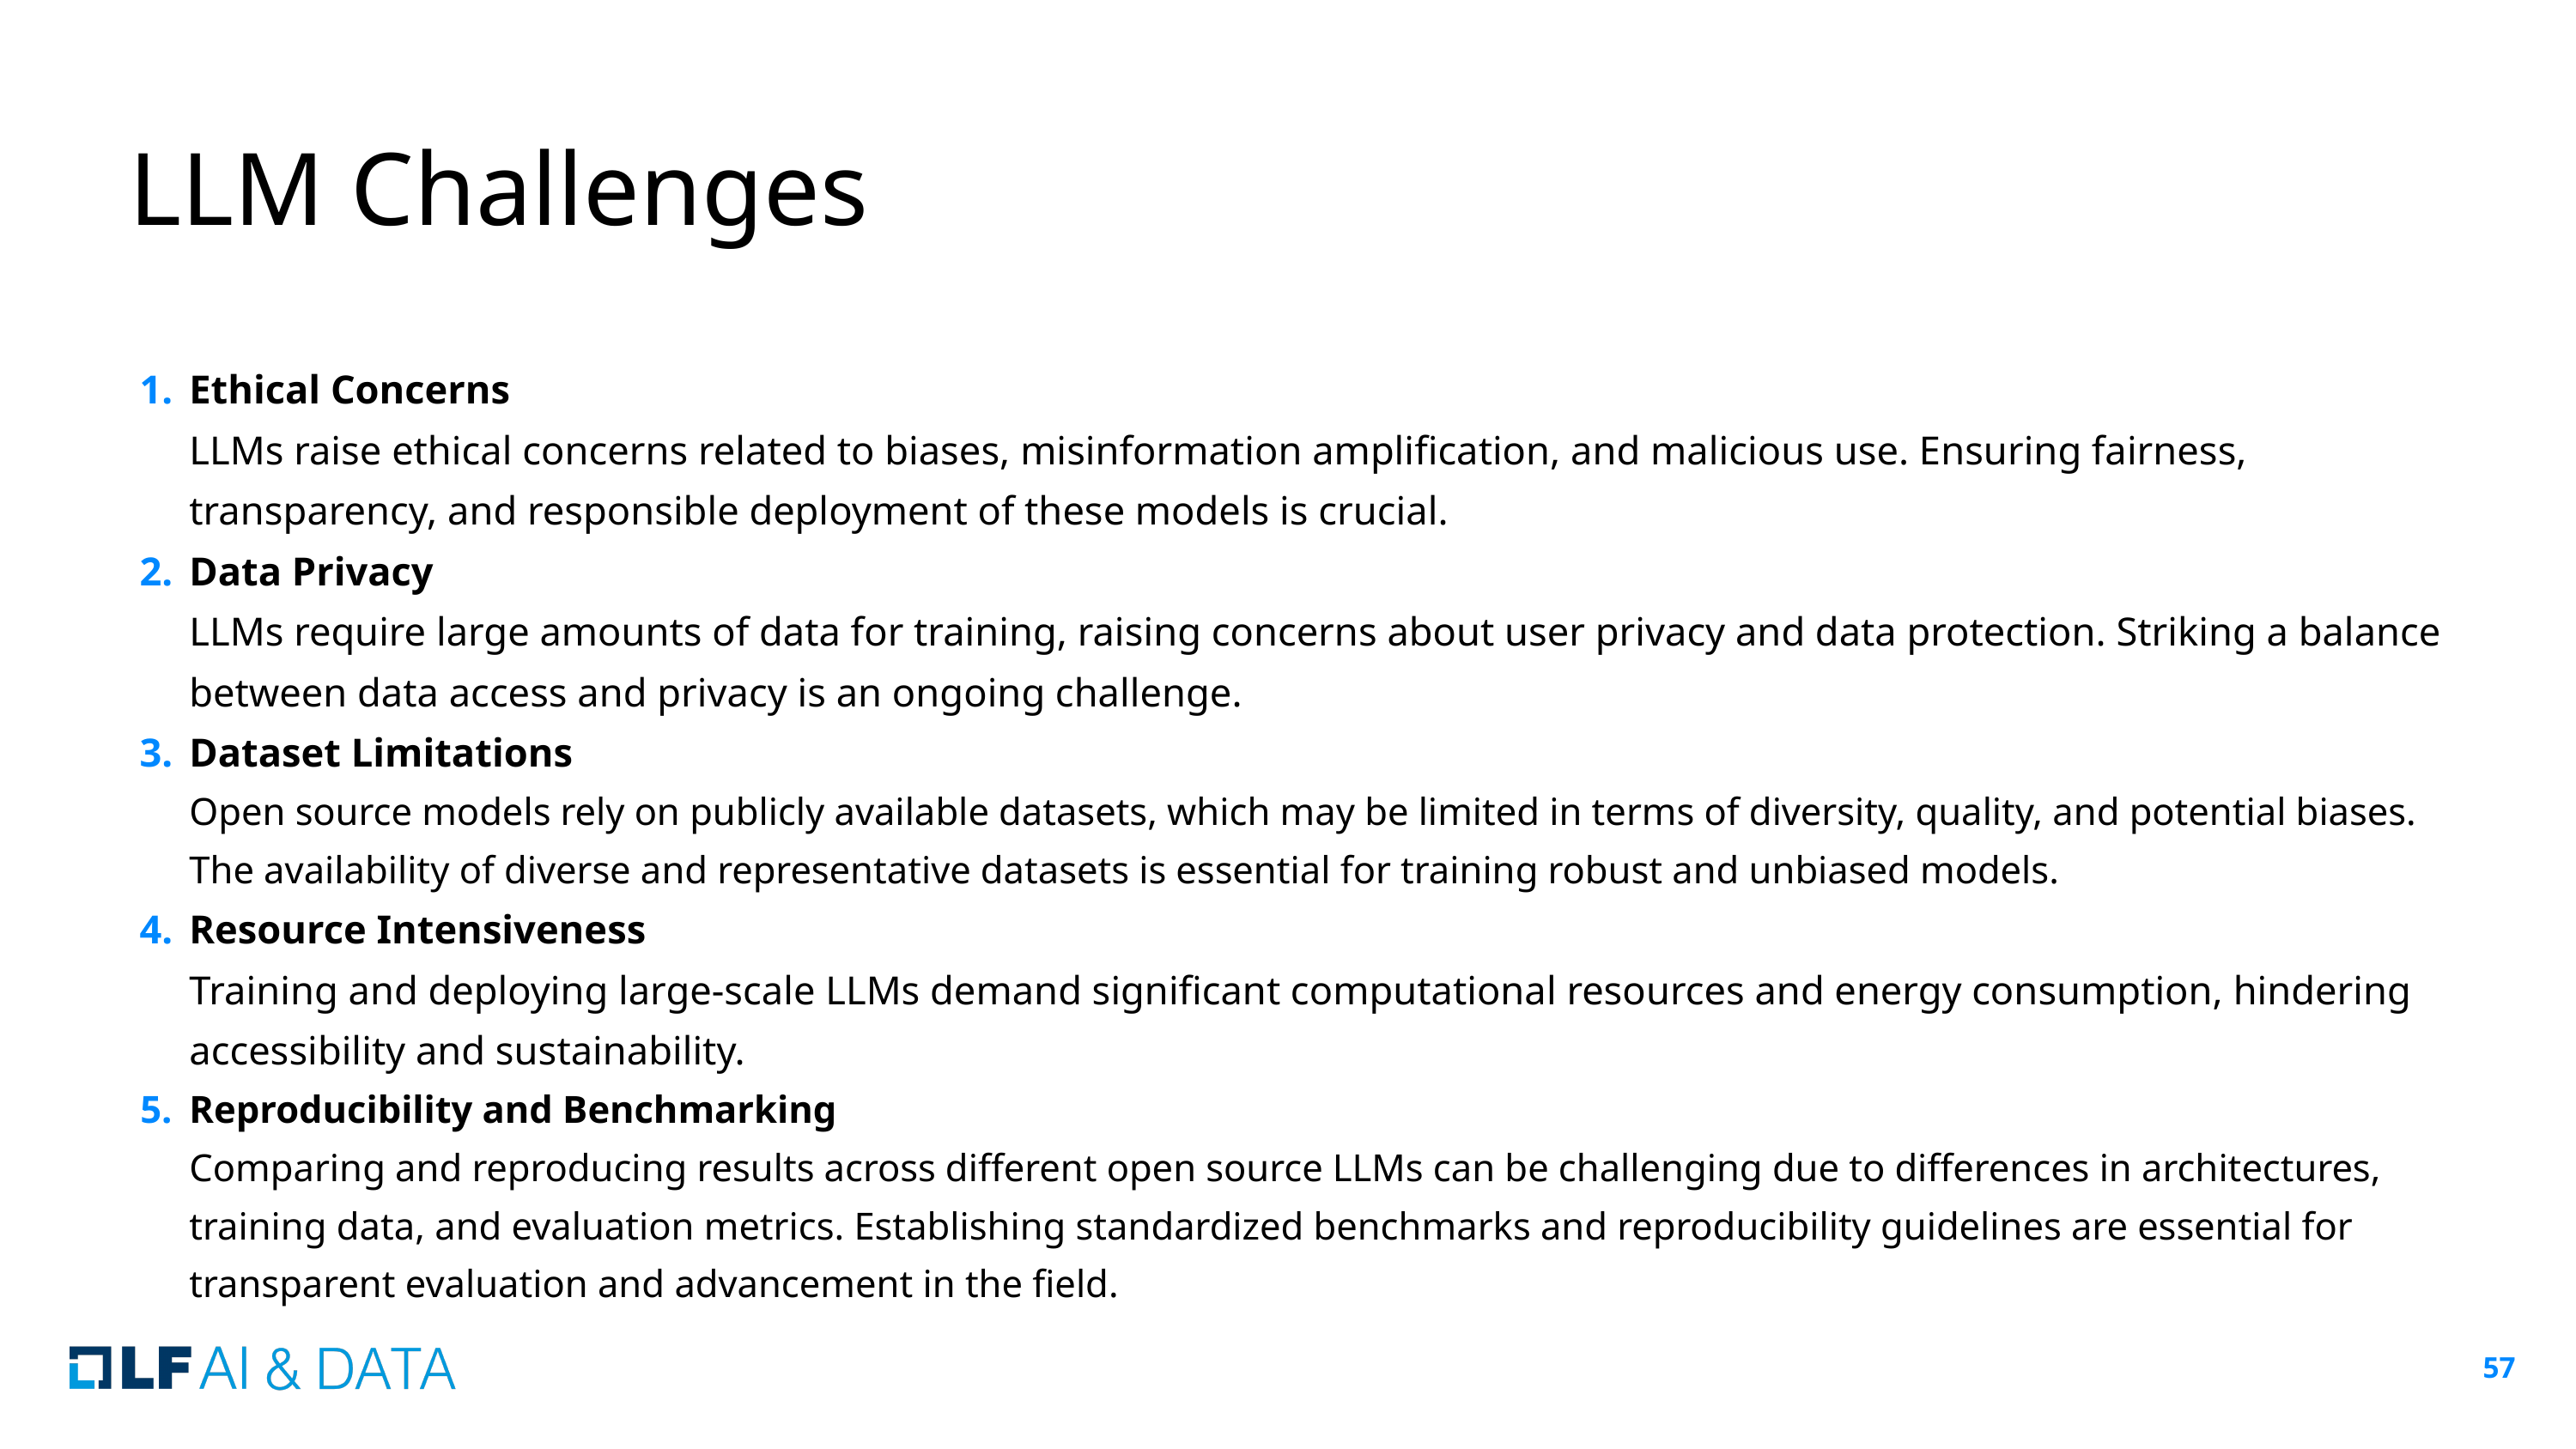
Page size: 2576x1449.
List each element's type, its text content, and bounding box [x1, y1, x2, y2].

slide_number ‹#› [2386, 1313, 2542, 1425]
title LLM Challenges [129, 124, 2530, 287]
list Ethical Concerns LLMs raise ethical concerns related to biases, misinformation amplification, and malicious use. Ensuring fairness, transparency, and responsible deployment of these models is crucial. Data Privacy LLMs require large amounts of data for training, raising concerns about user privacy and data protection. Striking a balance between data access and privacy is an ongoing challenge. Dataset Limitations Open source models rely on publicly available datasets, which may be limited in terms of diversity, quality, and potential biases. The availability of diverse and representative datasets is essential for training robust and unbiased models. Resource Intensiveness Training and deploying large-scale LLMs demand significant computational resources and energy consumption, hindering accessibility and sustainability. Reproducibility and Benchmarking Comparing and reproducing results across different open source LLMs can be challenging due to differences in architectures, training data, and evaluation metrics. Establishing standardized benchmarks and reproducibility guidelines are essential for transparent evaluation and advancement in the field. [129, 351, 2447, 1313]
picture [61, 1341, 461, 1397]
